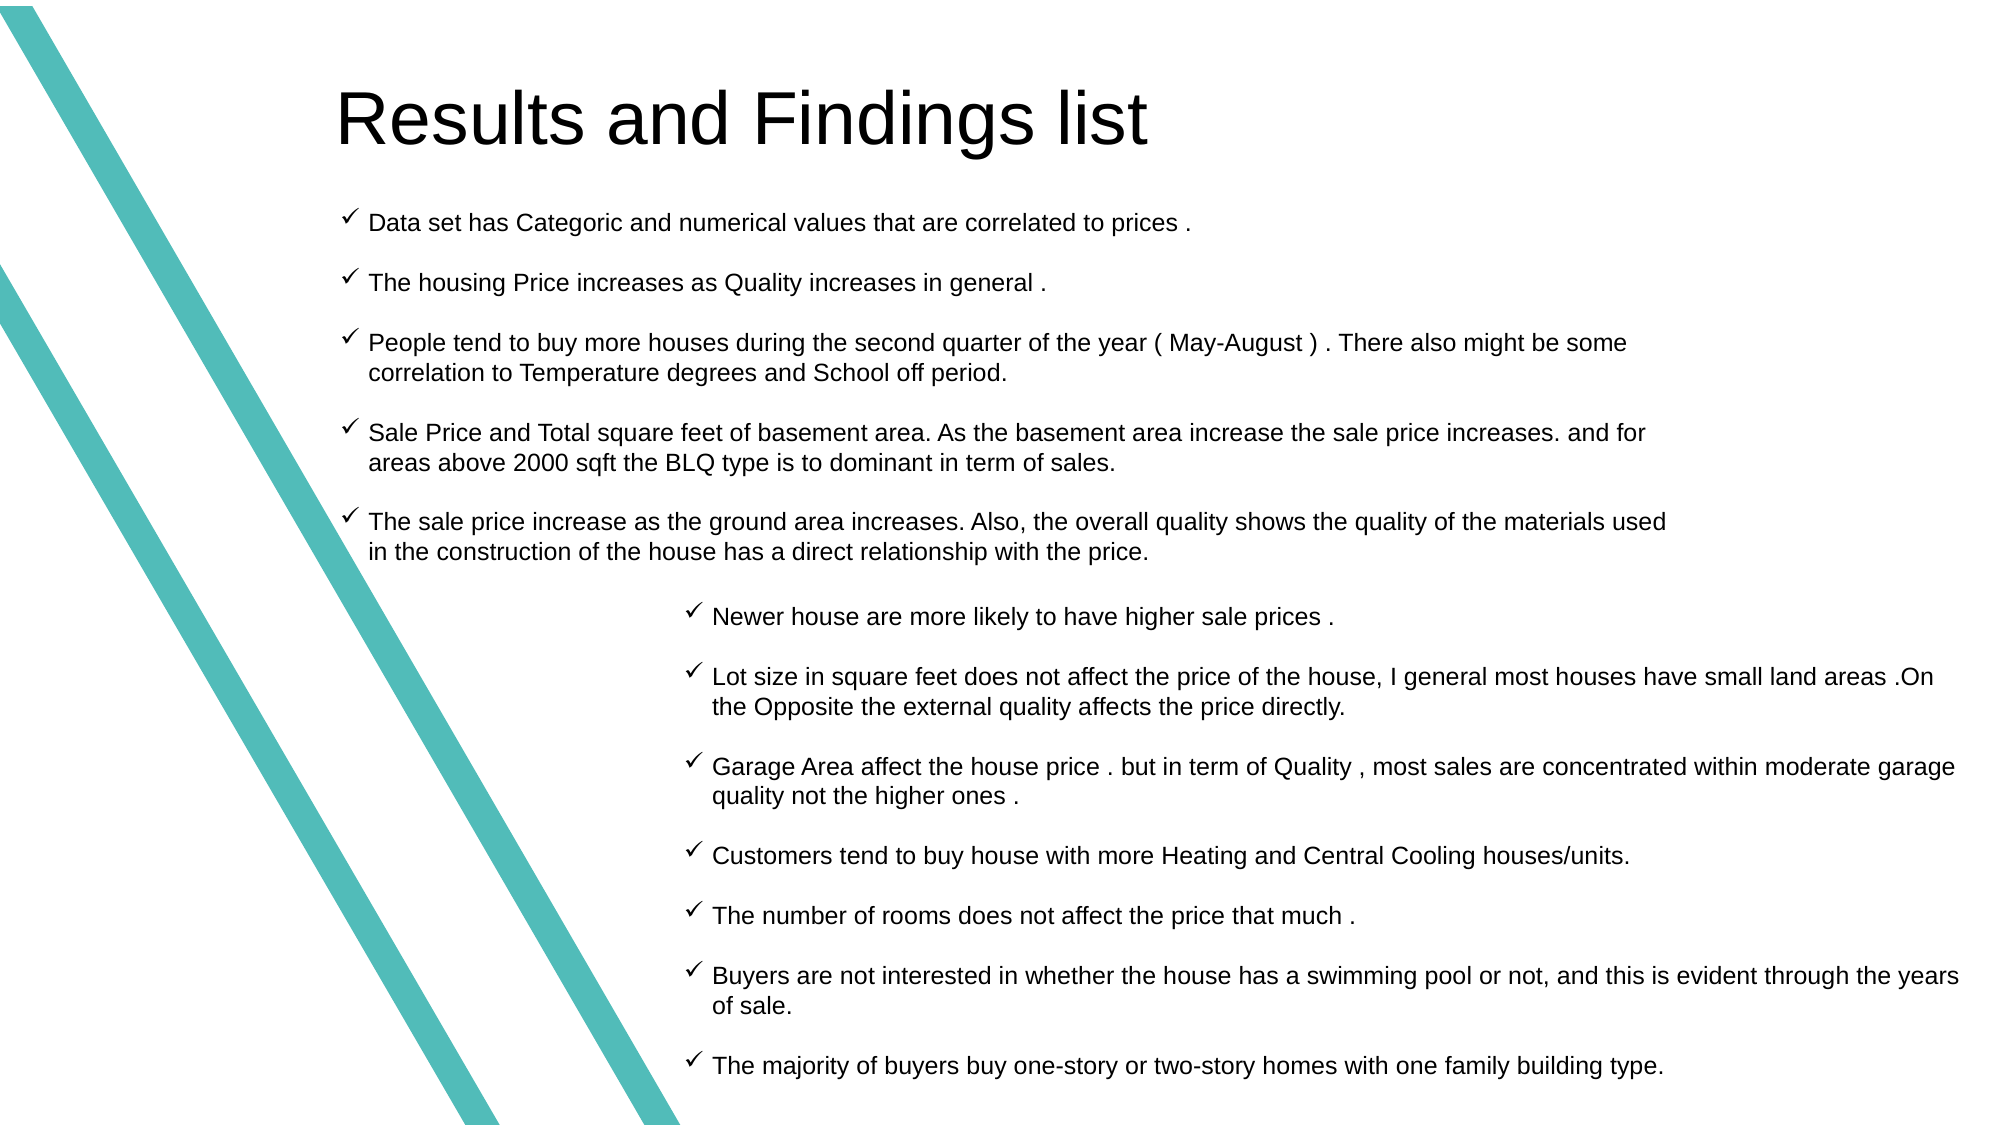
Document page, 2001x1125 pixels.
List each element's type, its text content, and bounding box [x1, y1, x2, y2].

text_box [0, 6, 684, 1125]
text_box Results and Findings list [684, 69, 1177, 160]
text_box Newer house are more likely to have higher sale prices . Lot size in square feet does not affect the price of the house, I general most houses have small land areas .On the Opposite the external quality affects the price directly. Garage Area affect the house price . but in term of Quality , most sales are concentrated within moderate garage quality not the higher ones . Customers tend to buy house with more Heating and Central Cooling houses/units. The number of rooms does not affect the price that much . Buyers are not interested in whether the house has a swimming pool or not, and this is evident through the years of sale. The majority of buyers buy one-story or two-story homes with one family building type. [684, 593, 1981, 1125]
text_box Data set has Categoric and numerical values that are correlated to prices . The housing Price increases as Quality increases in general . People tend to buy more houses during the second quarter of the year ( May-August ) . There also might be some correlation to Temperature degrees and School off period. Sale Price and Total square feet of basement area. As the basement area increase the sale price increases. and for areas above 2000 sqft the BLQ type is to dominant in term of sales. The sale price increase as the ground area increases. Also, the overall quality shows the quality of the materials used in the construction of the house has a direct relationship with the price. [684, 199, 1711, 593]
